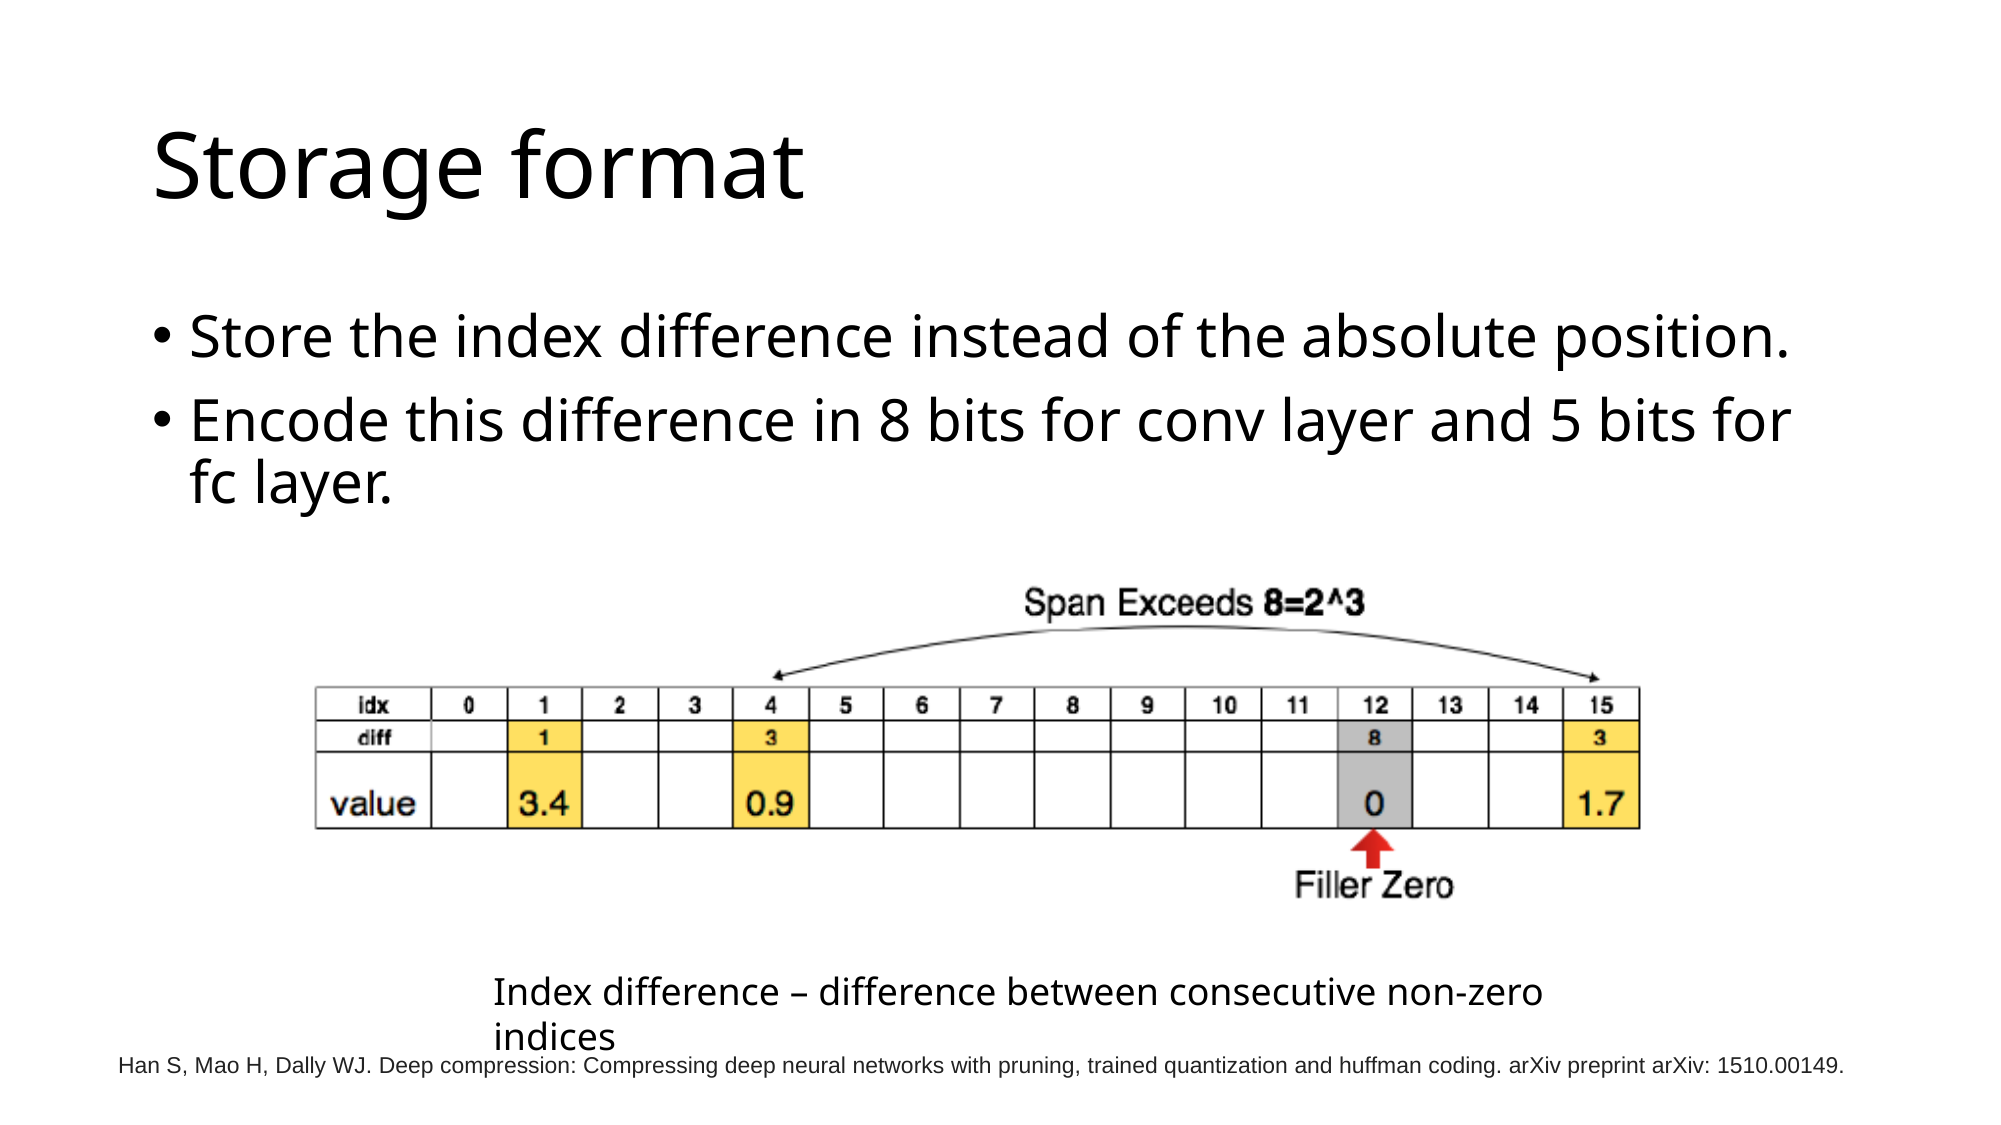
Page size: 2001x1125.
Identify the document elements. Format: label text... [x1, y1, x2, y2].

text_box Han S, Mao H, Dally WJ. Deep compression: Compressing deep neural networks with pruning, trained quantization and huffman coding. arXiv preprint arXiv: 1510.00149. [103, 1043, 1863, 1086]
list Store the index difference instead of the absolute position. Encode this difference in 8 bits for conv layer and 5 bits for fc layer. [137, 299, 1863, 517]
title Storage format [137, 59, 1863, 278]
text_box Index difference – difference between consecutive non-zero indices [478, 960, 1632, 1066]
picture [279, 564, 1682, 921]
